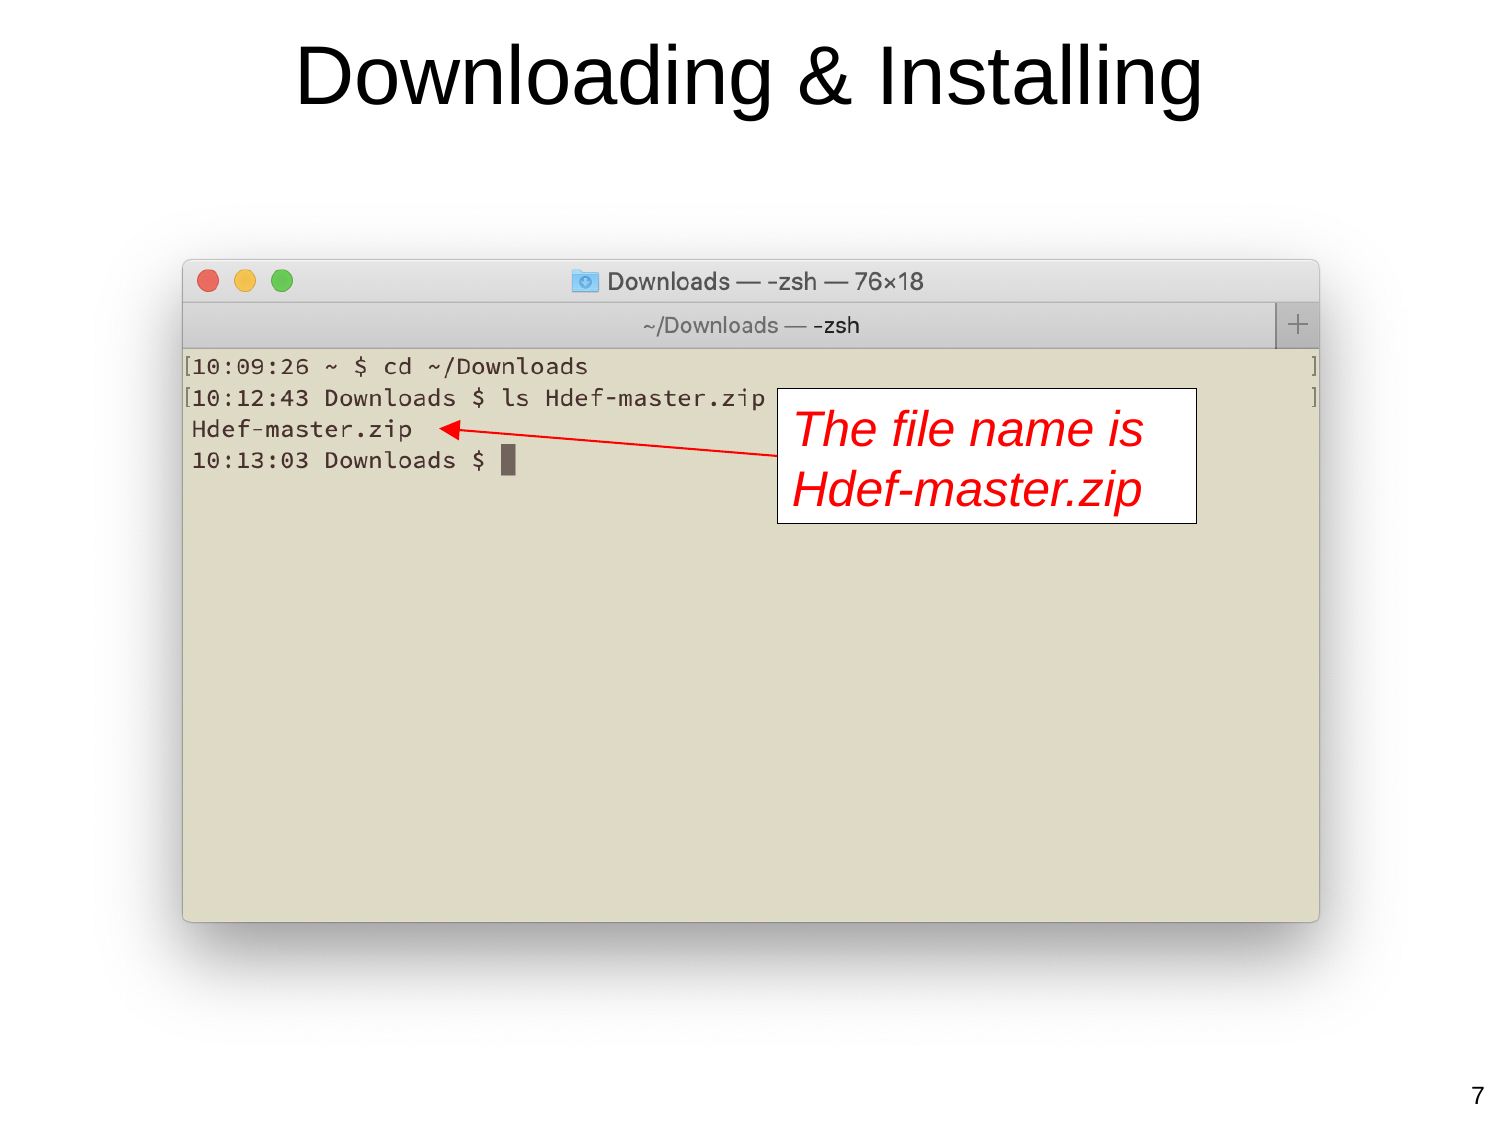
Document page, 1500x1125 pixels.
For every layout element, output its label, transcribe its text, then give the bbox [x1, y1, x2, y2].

title Downloading & Installing [103, 0, 1397, 155]
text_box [439, 428, 778, 457]
picture [79, 190, 1422, 1058]
slide_number 7 [1162, 1065, 1500, 1125]
